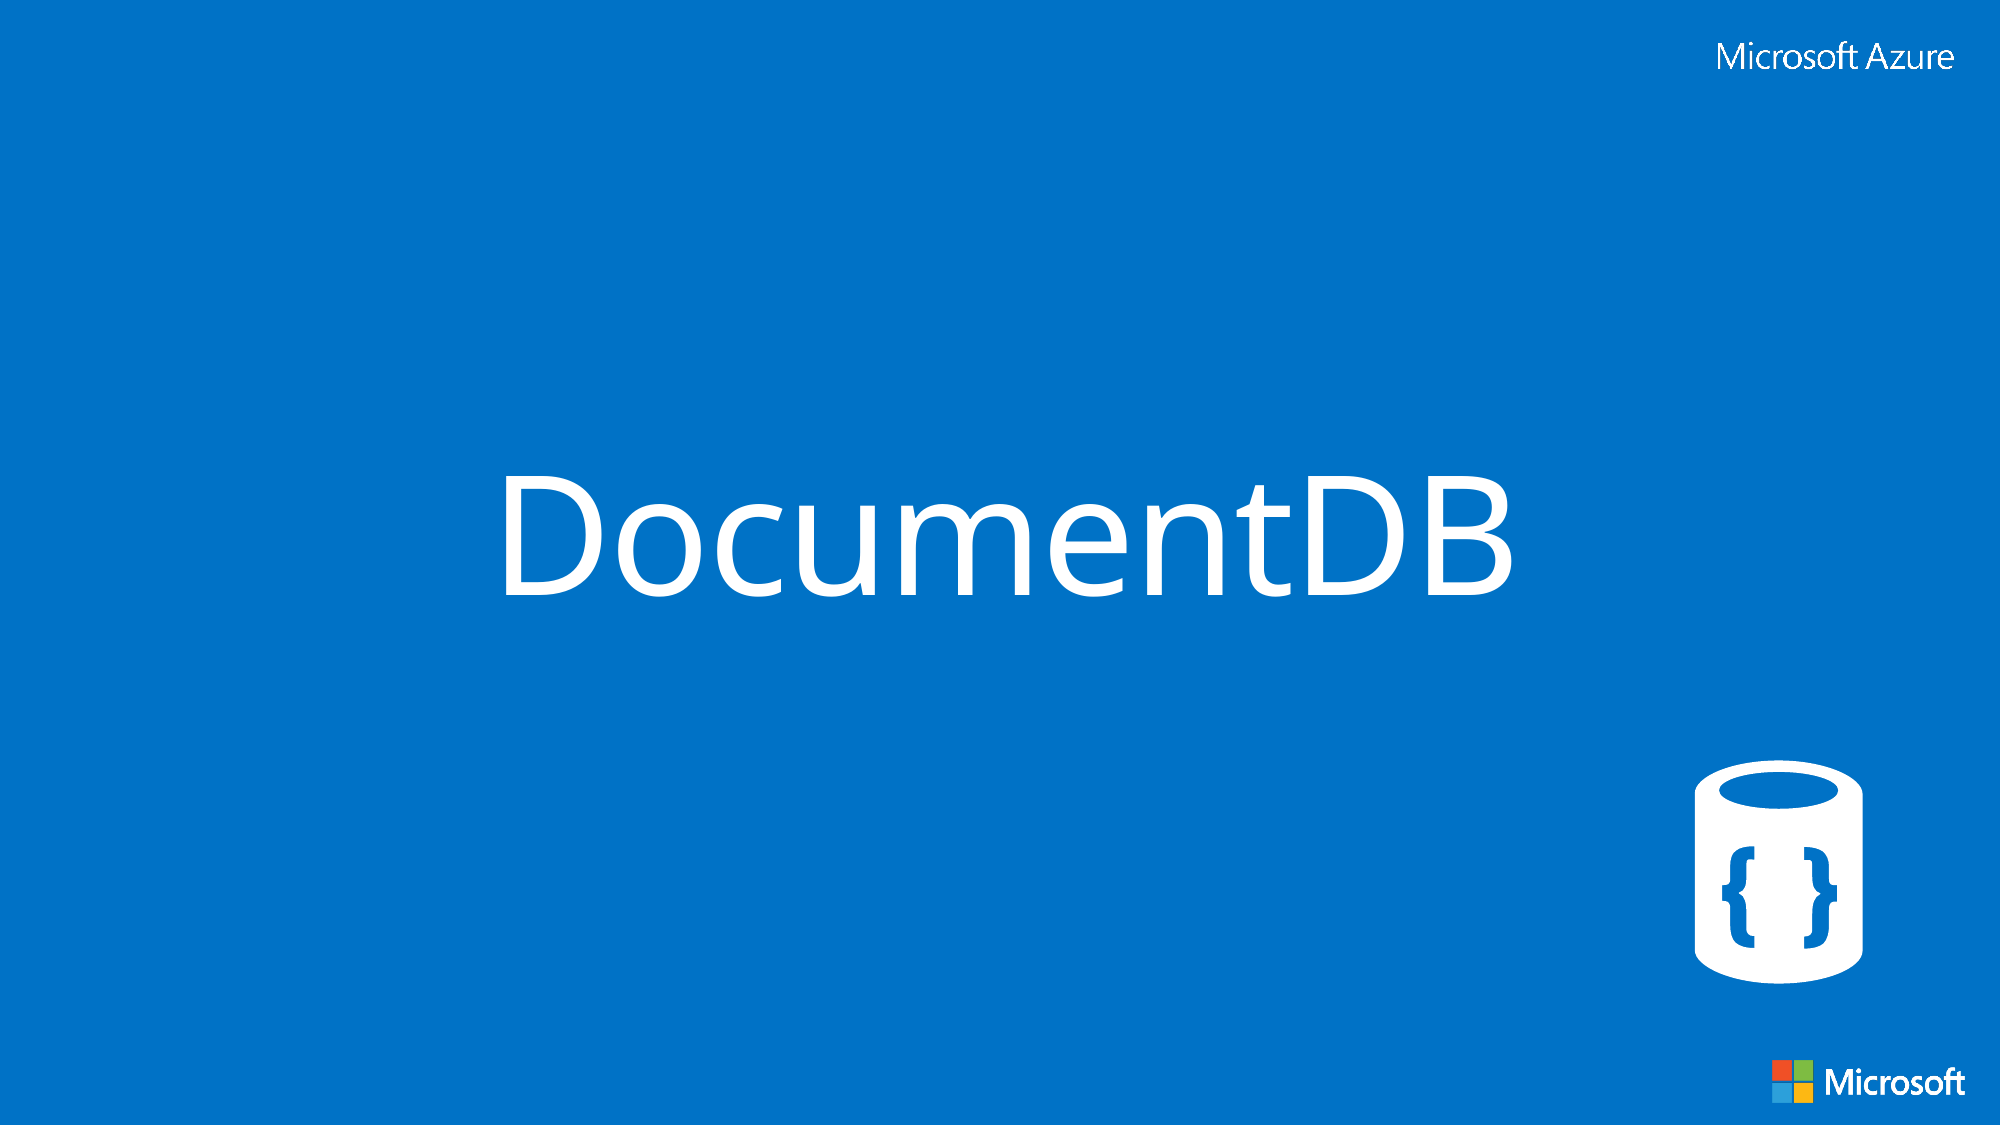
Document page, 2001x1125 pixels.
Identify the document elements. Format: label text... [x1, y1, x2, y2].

picture [1772, 1060, 1965, 1103]
picture [1699, 24, 1972, 87]
title DocumentDB [126, 444, 1886, 653]
picture [1693, 758, 1864, 985]
